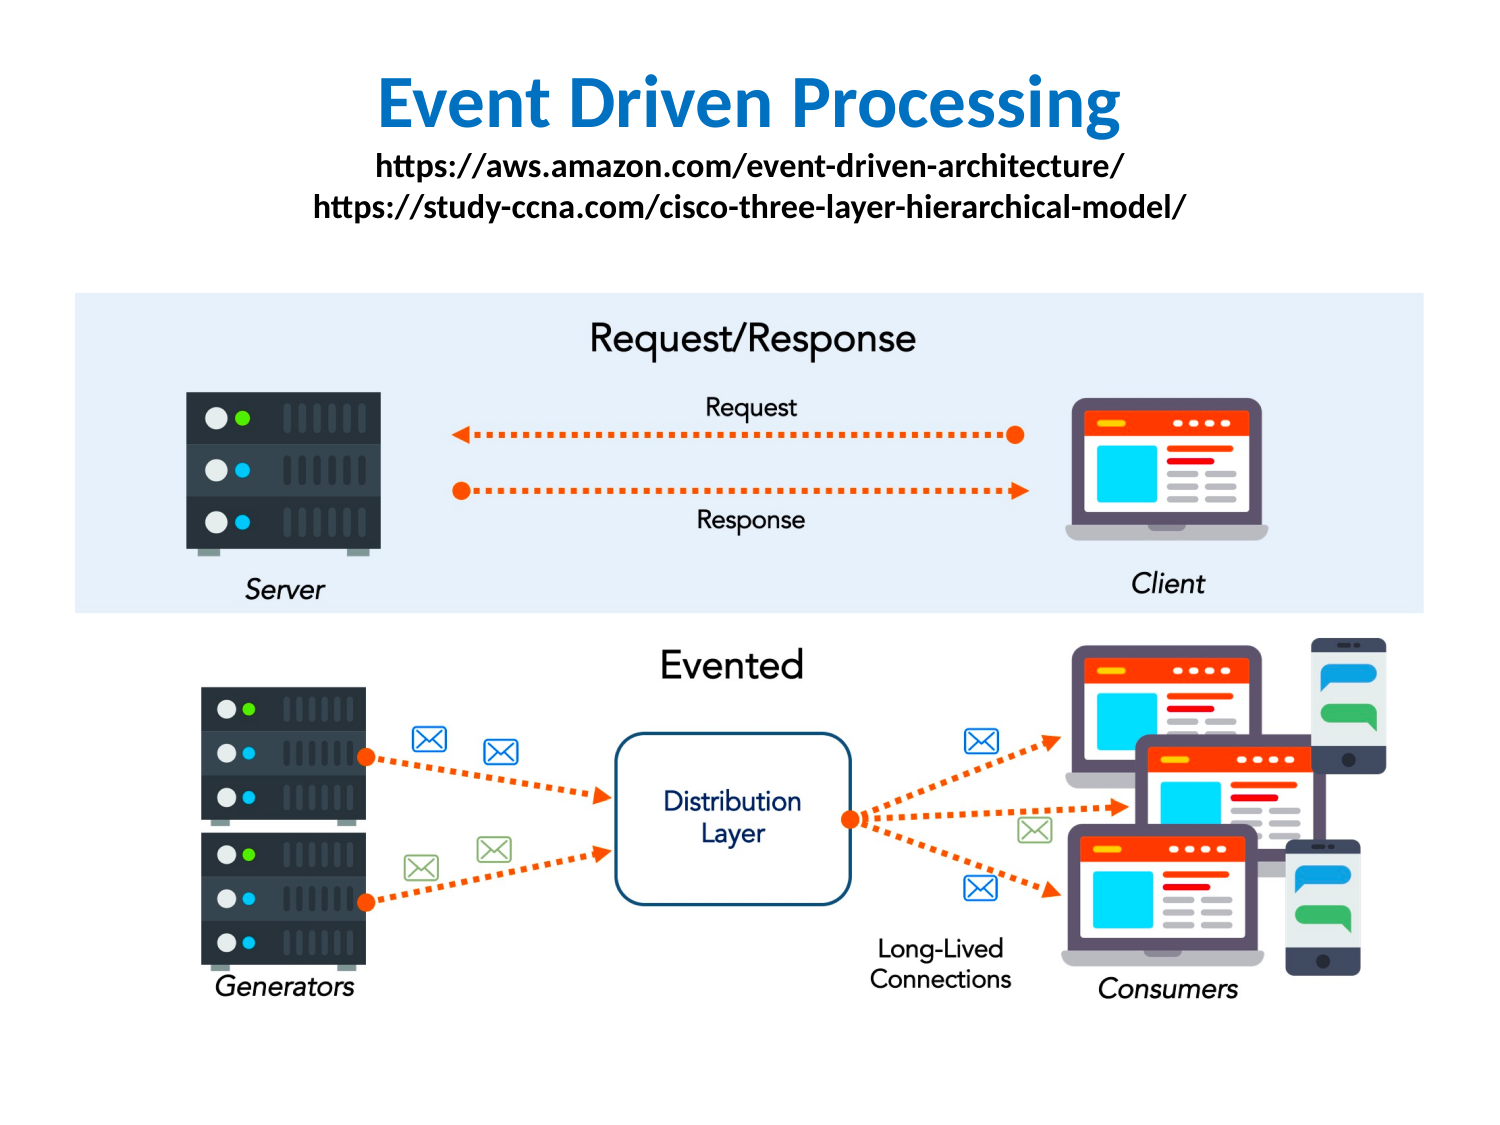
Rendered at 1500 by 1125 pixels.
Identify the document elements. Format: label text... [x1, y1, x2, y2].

title Event Driven Processing https://aws.amazon.com/event-driven-architecture/ https://study-ccna.com/cisco-three-layer-hierarchical-model/ [75, 45, 1425, 233]
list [74, 292, 1426, 1053]
